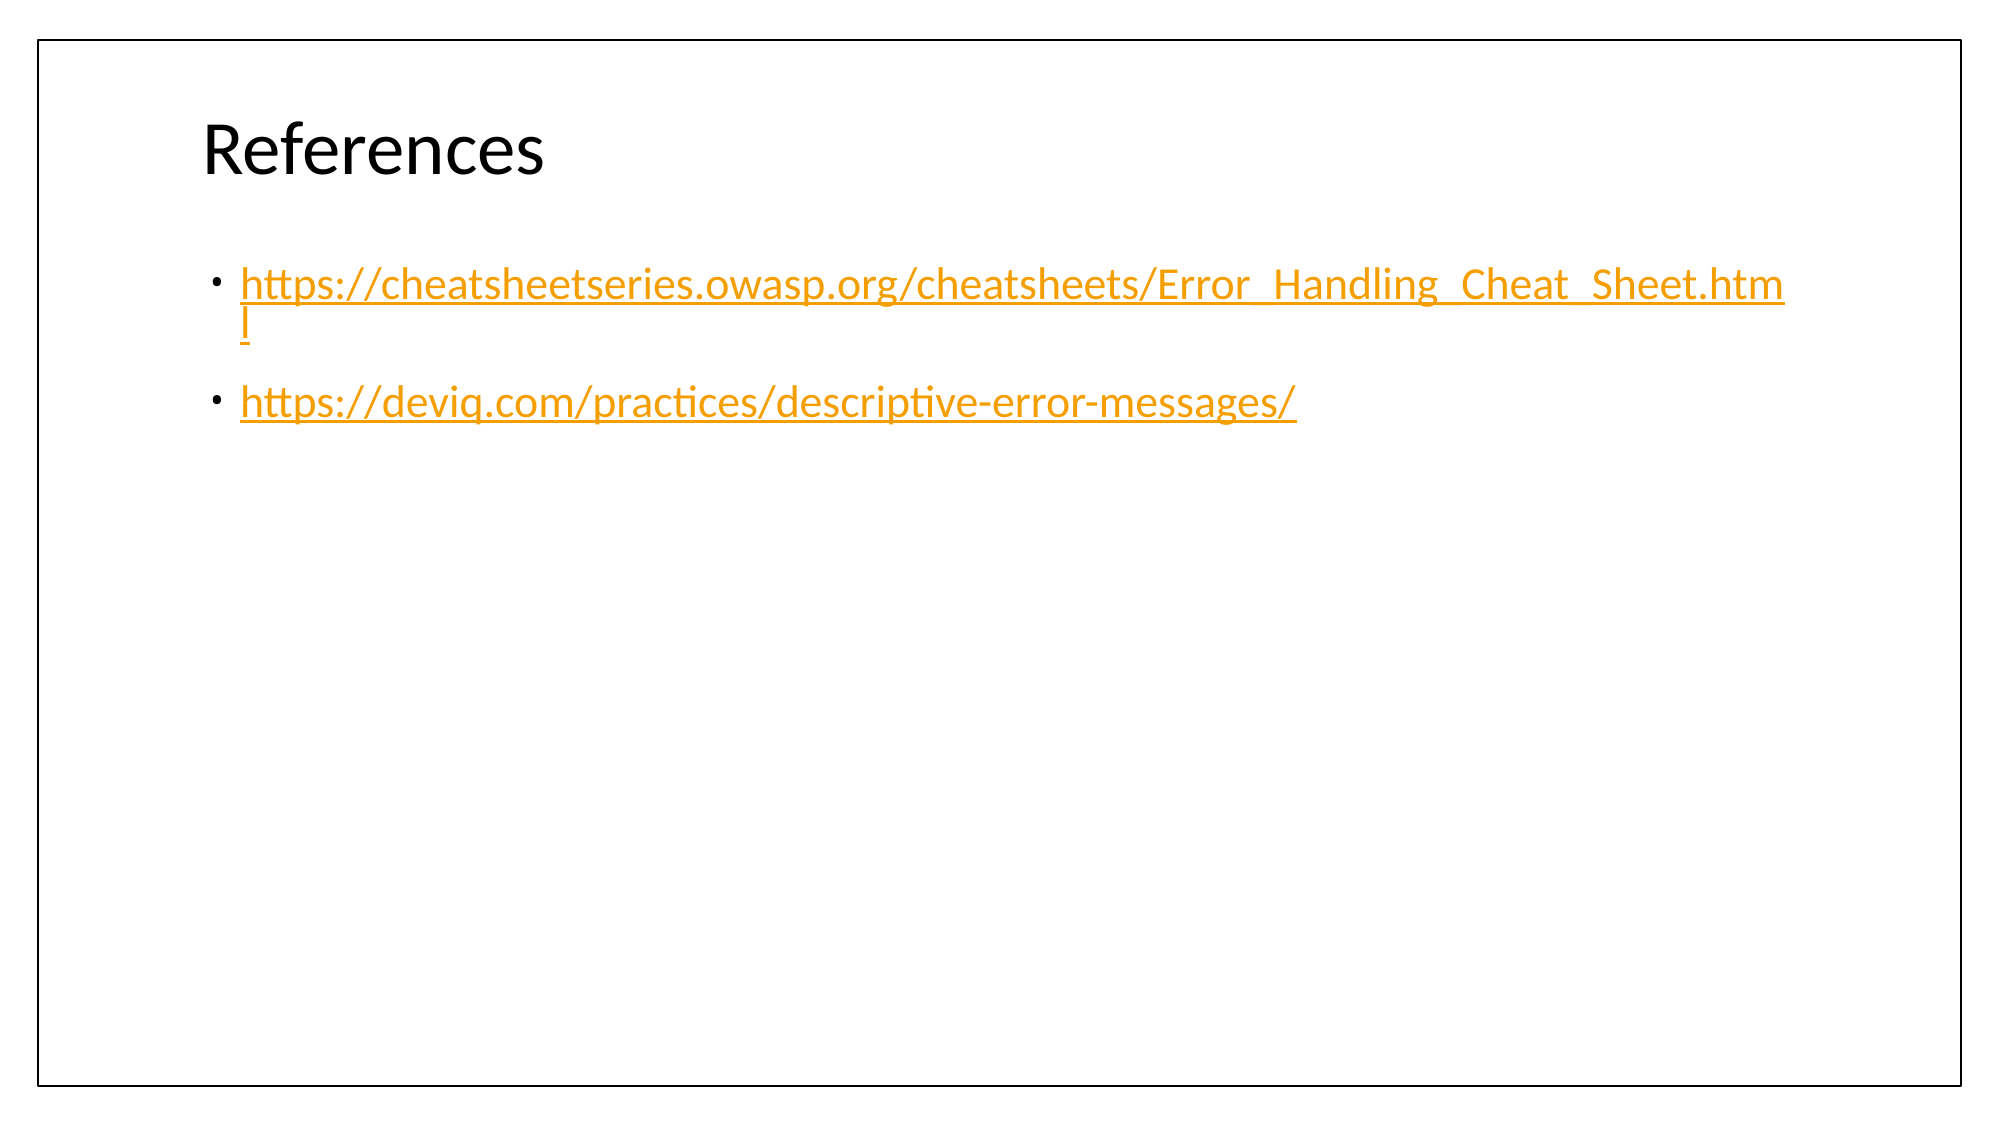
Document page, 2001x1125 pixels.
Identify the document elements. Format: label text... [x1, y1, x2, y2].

list https://cheatsheetseries.owasp.org/cheatsheets/Error_Handling_Cheat_Sheet.html https://deviq.com/practices/descriptive-error-messages/ [187, 252, 1808, 915]
title References [187, 99, 1808, 199]
